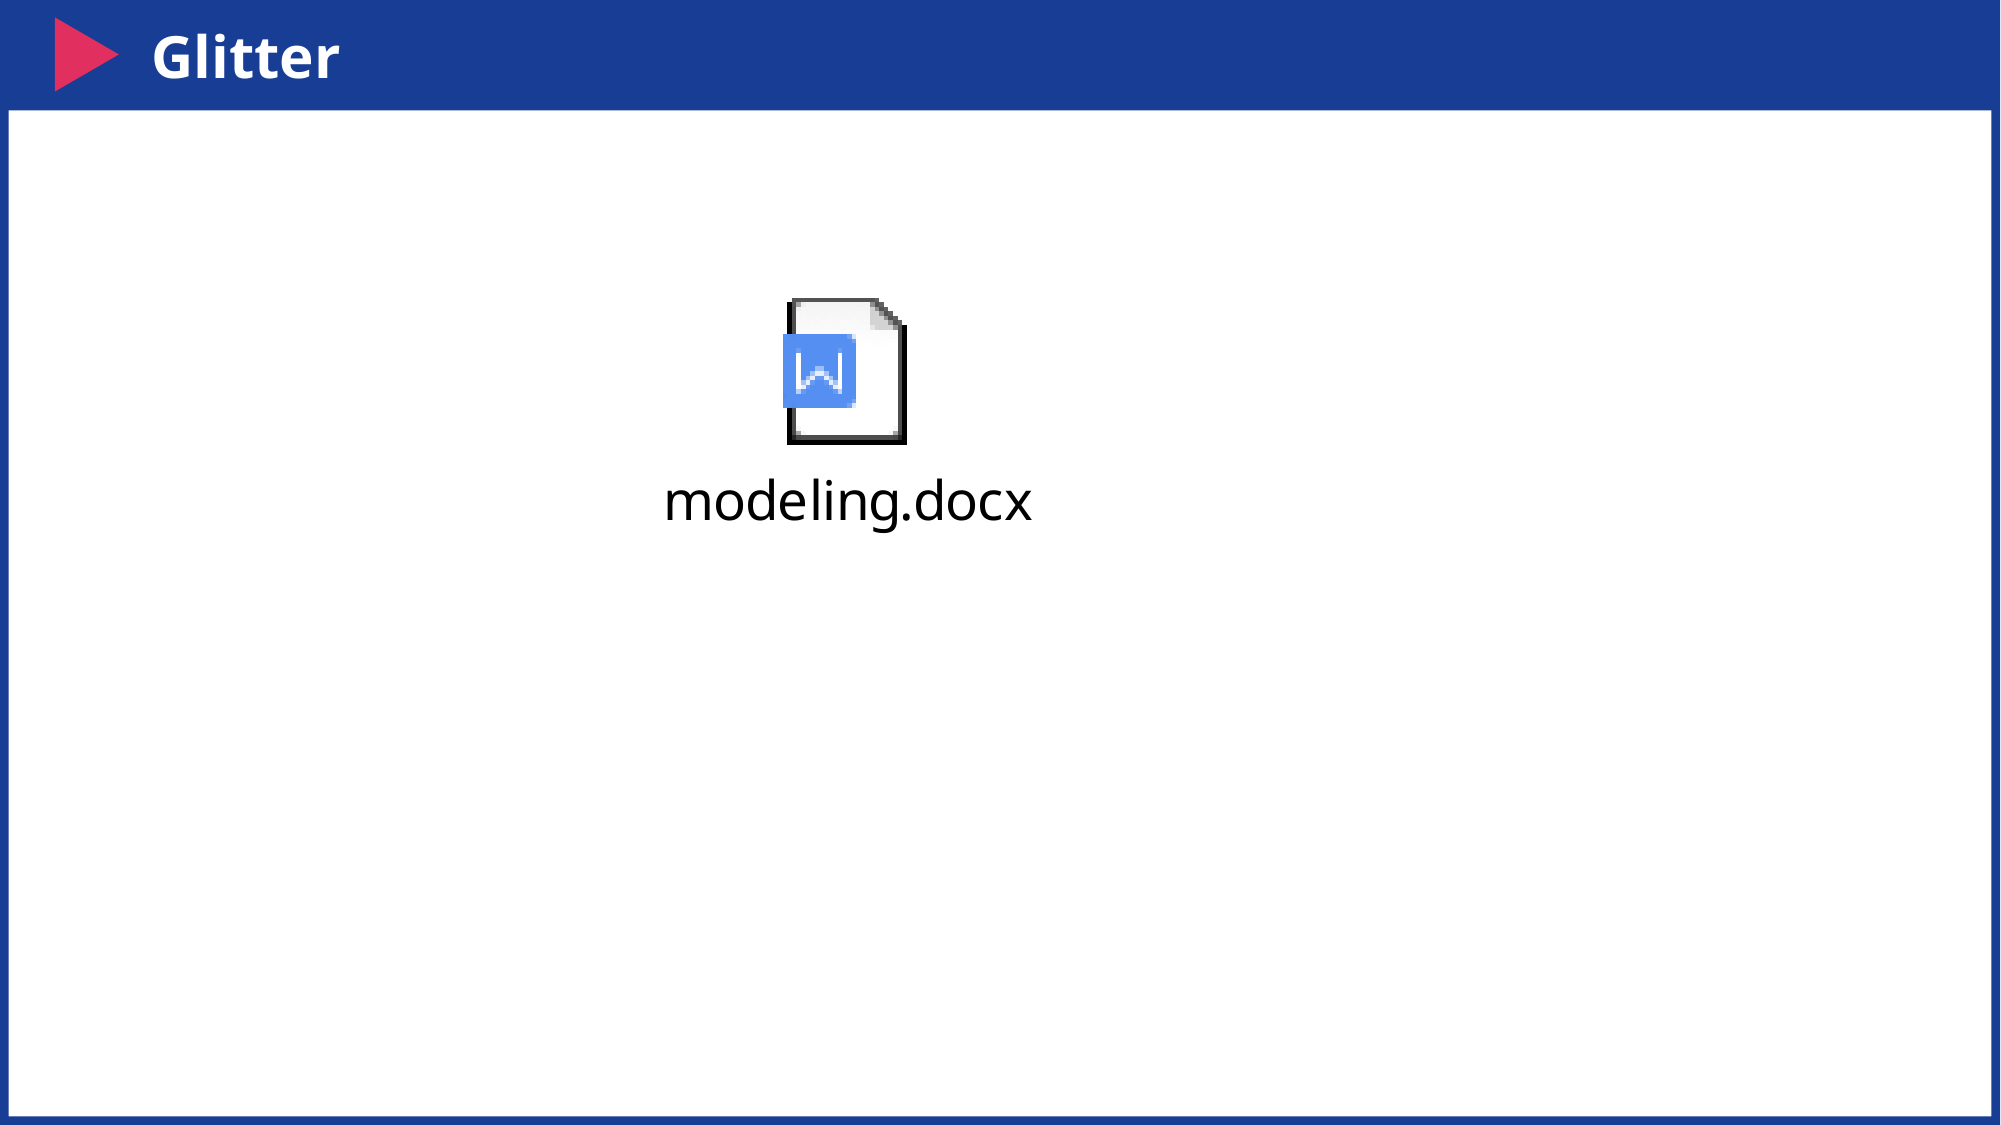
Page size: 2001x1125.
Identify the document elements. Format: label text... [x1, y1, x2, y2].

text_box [615, 298, 1080, 618]
list Glitter [136, 0, 1935, 111]
